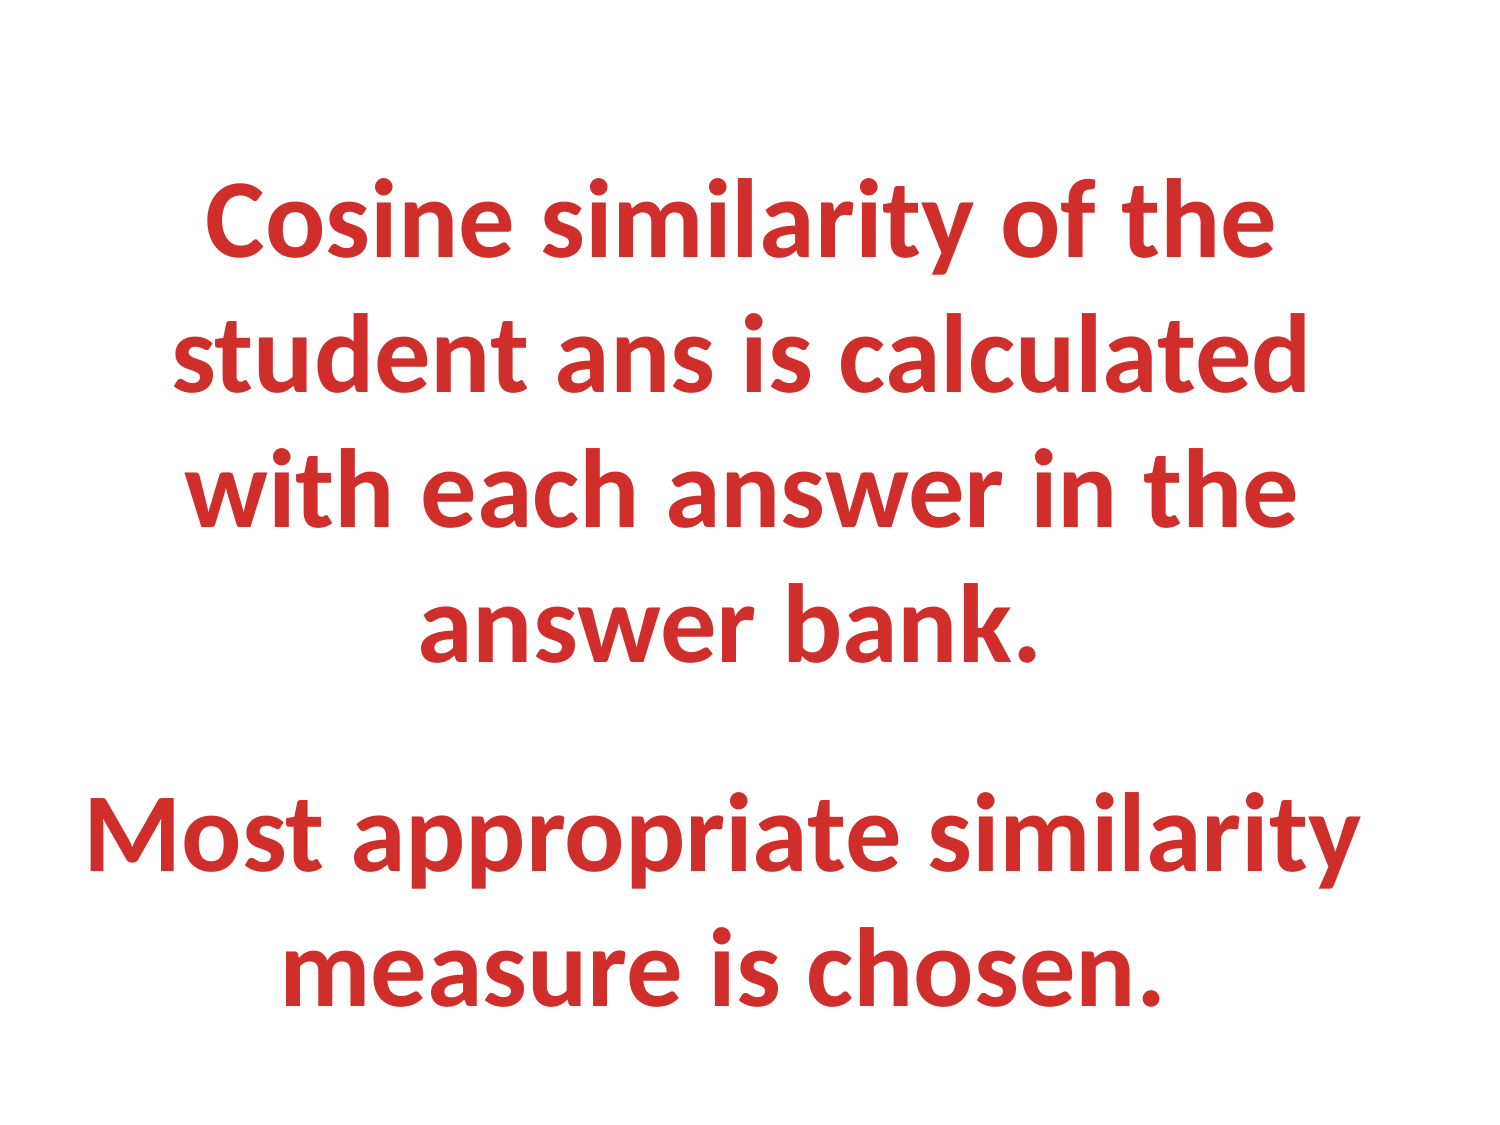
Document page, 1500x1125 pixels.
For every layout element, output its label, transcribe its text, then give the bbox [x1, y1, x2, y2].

text_box Most appropriate similarity measure is chosen. [0, 751, 1447, 1037]
text_box Cosine similarity of the student ans is calculated with each answer in the answer bank. [41, 137, 1444, 693]
